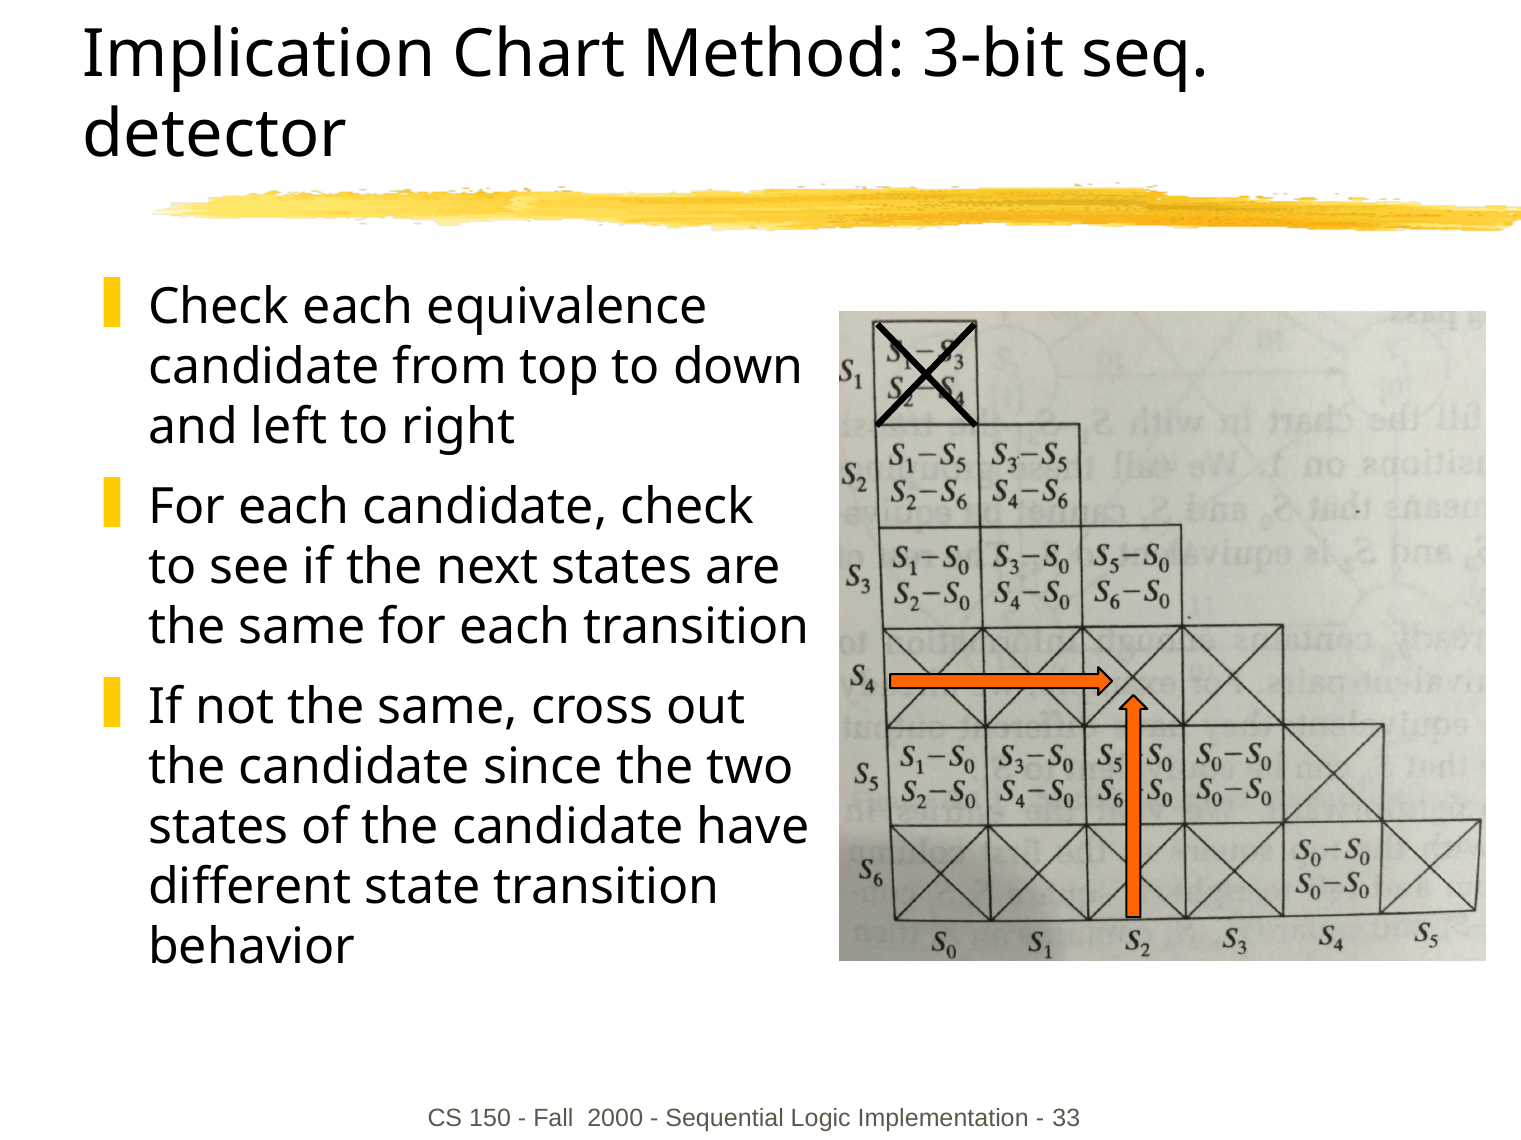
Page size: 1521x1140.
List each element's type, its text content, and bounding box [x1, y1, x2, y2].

picture [152, 177, 1521, 242]
list Check each equivalence candidate from top to down and left to right For each candidate, check to see if the next states are the same for each transition If not the same, cross out the candidate since the two states of the candidate have different state transition behavior [76, 265, 826, 1007]
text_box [877, 324, 976, 426]
title Implication Chart Method: 3-bit seq. detector [67, 38, 1361, 178]
picture [839, 311, 1486, 961]
footer CS 150 - Fall 2000 - Sequential Logic Implementation - 33 [388, 1063, 1120, 1140]
